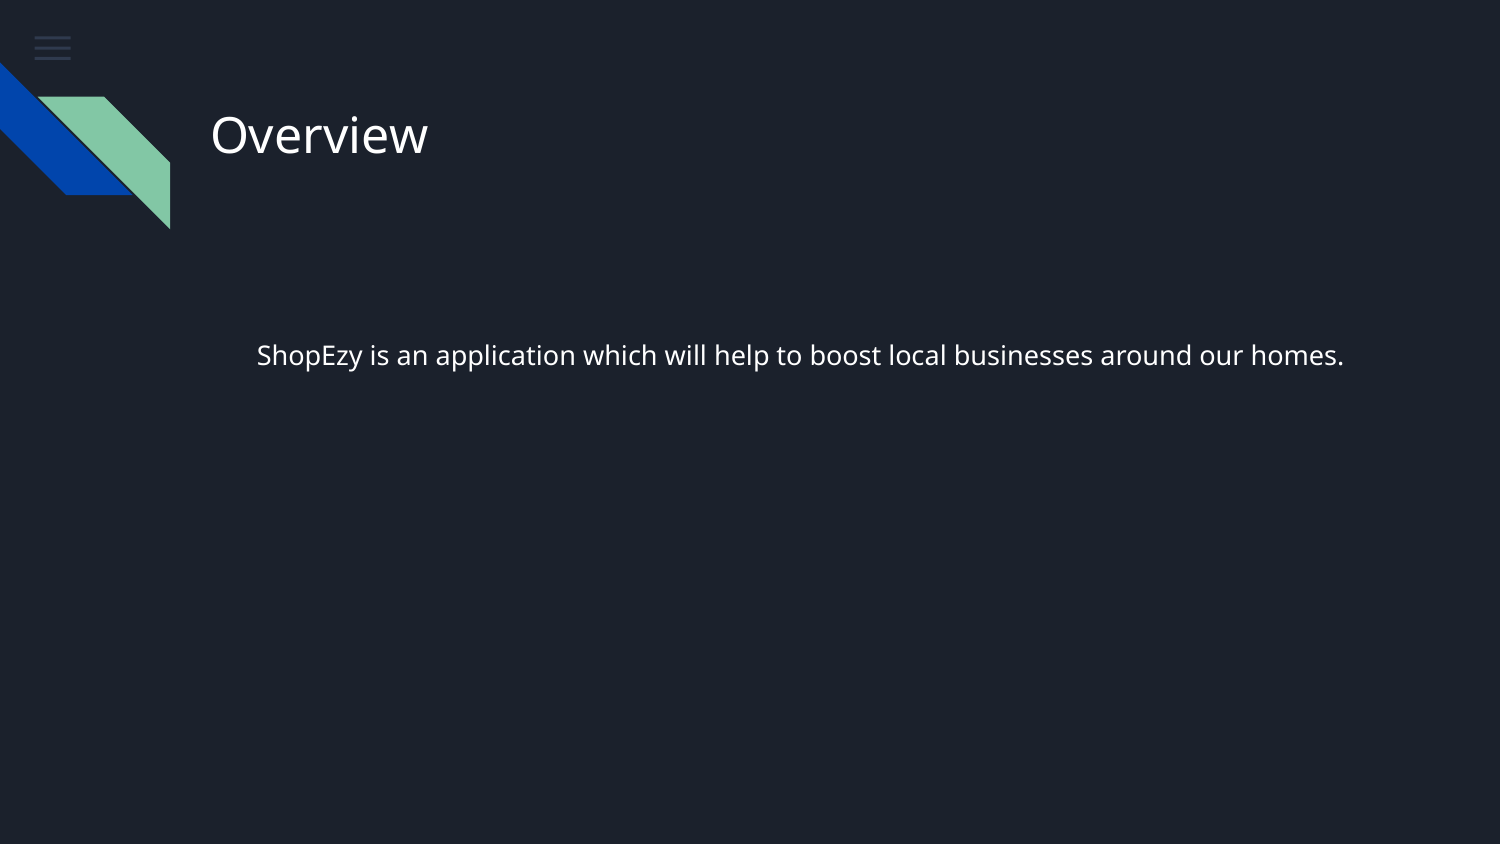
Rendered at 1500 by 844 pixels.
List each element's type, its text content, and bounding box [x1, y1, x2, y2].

list ShopEzy is an application which will help to boost local businesses around our homes. [241, 318, 1397, 477]
title Overview [195, 88, 1350, 239]
